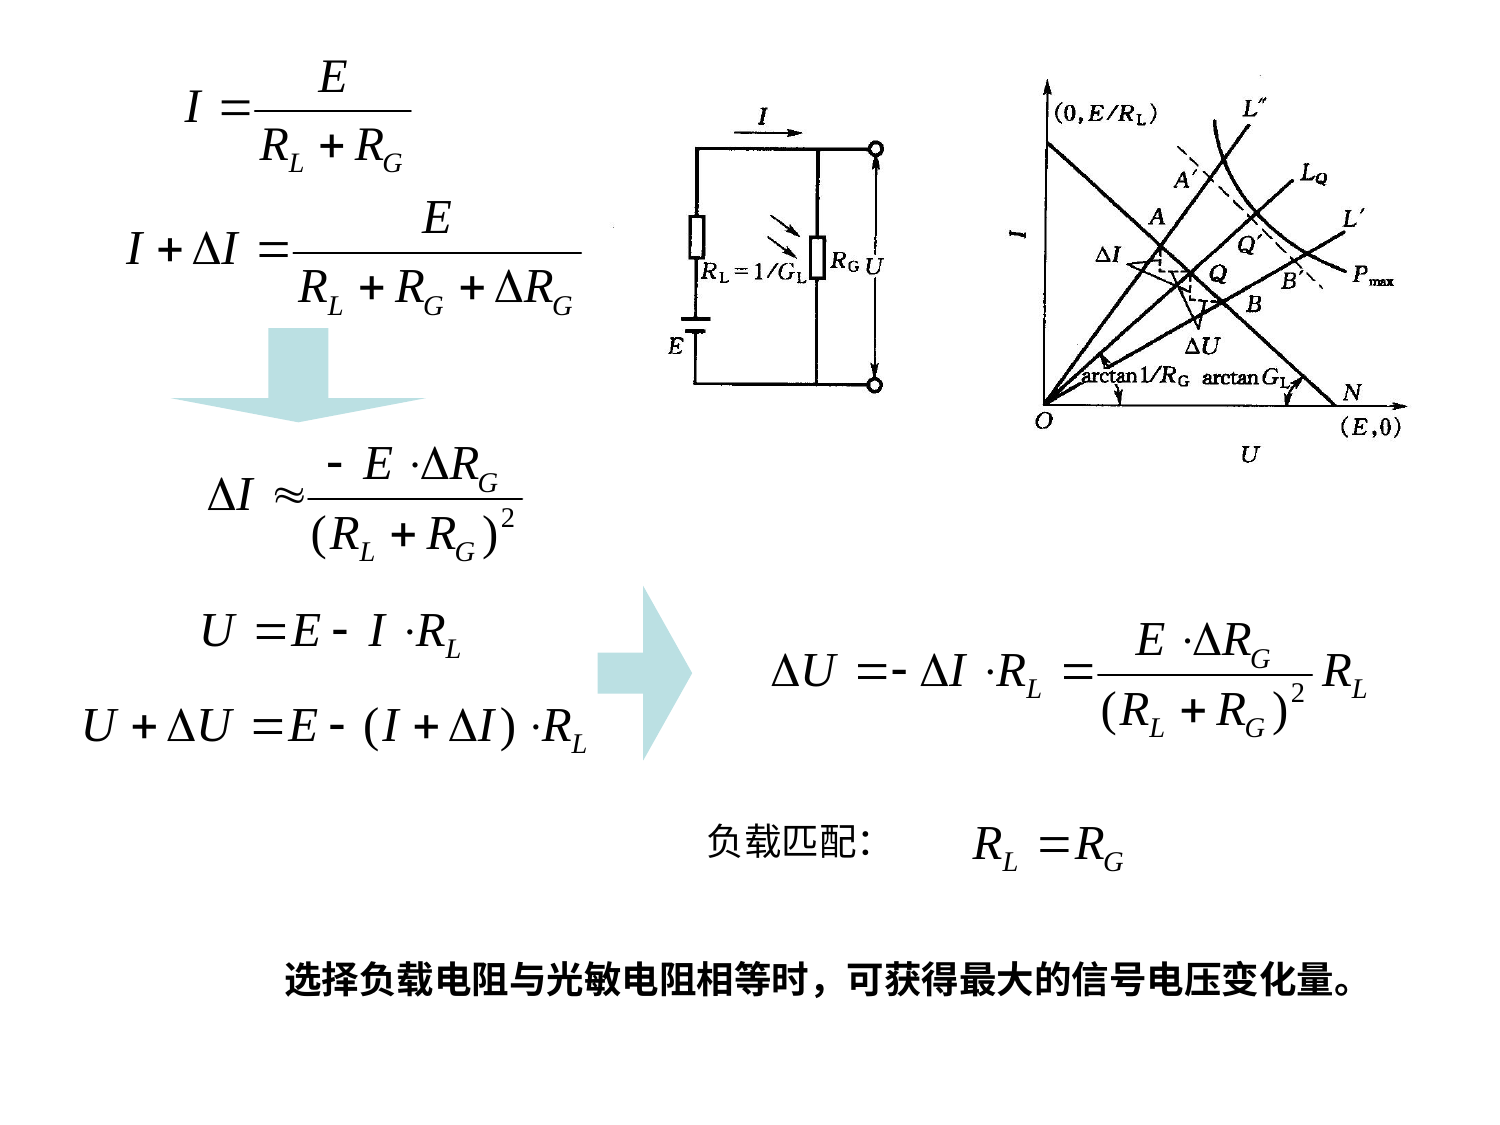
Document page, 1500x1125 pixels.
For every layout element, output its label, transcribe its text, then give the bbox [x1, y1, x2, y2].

picture [609, 34, 1500, 465]
text_box 负载匹配： [692, 810, 961, 871]
text_box [170, 334, 426, 423]
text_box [175, 46, 420, 184]
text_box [195, 597, 470, 668]
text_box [963, 810, 1136, 884]
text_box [77, 692, 596, 762]
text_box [198, 433, 534, 573]
text_box [597, 585, 693, 761]
text_box 选择负载电阻与光敏电阻相等时，可获得最大的信号电压变化量。 [269, 925, 1418, 1009]
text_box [116, 187, 590, 326]
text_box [762, 609, 1379, 748]
